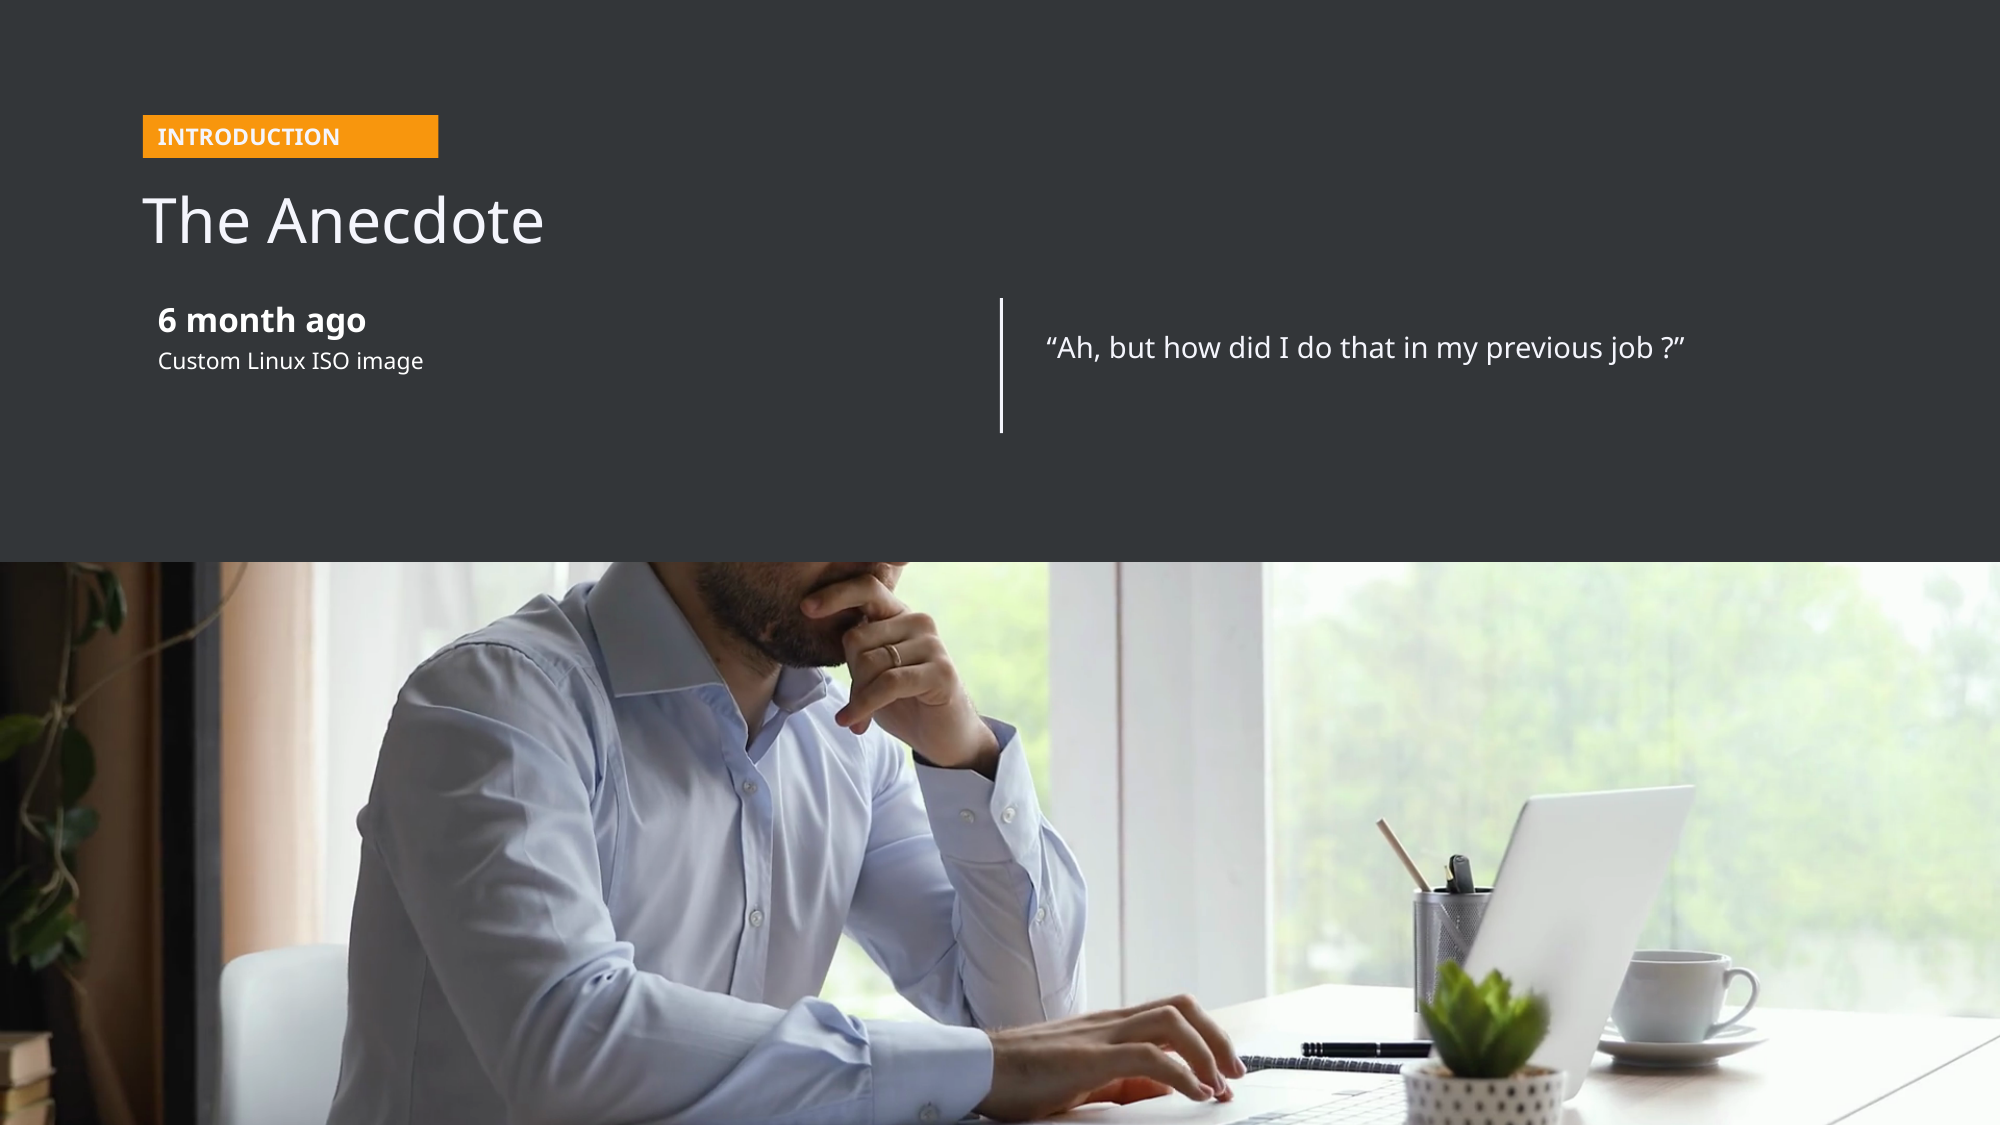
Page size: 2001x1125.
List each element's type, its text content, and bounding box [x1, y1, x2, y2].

text_box [999, 298, 1003, 434]
text_box 6 month ago Custom Linux ISO image [142, 279, 599, 420]
text_box The Anecdote [142, 180, 923, 257]
picture [0, 562, 2000, 1125]
text_box “Ah, but how did I do that in my previous job ?” [1031, 283, 1942, 438]
text_box INTRODUCTION [142, 115, 439, 158]
